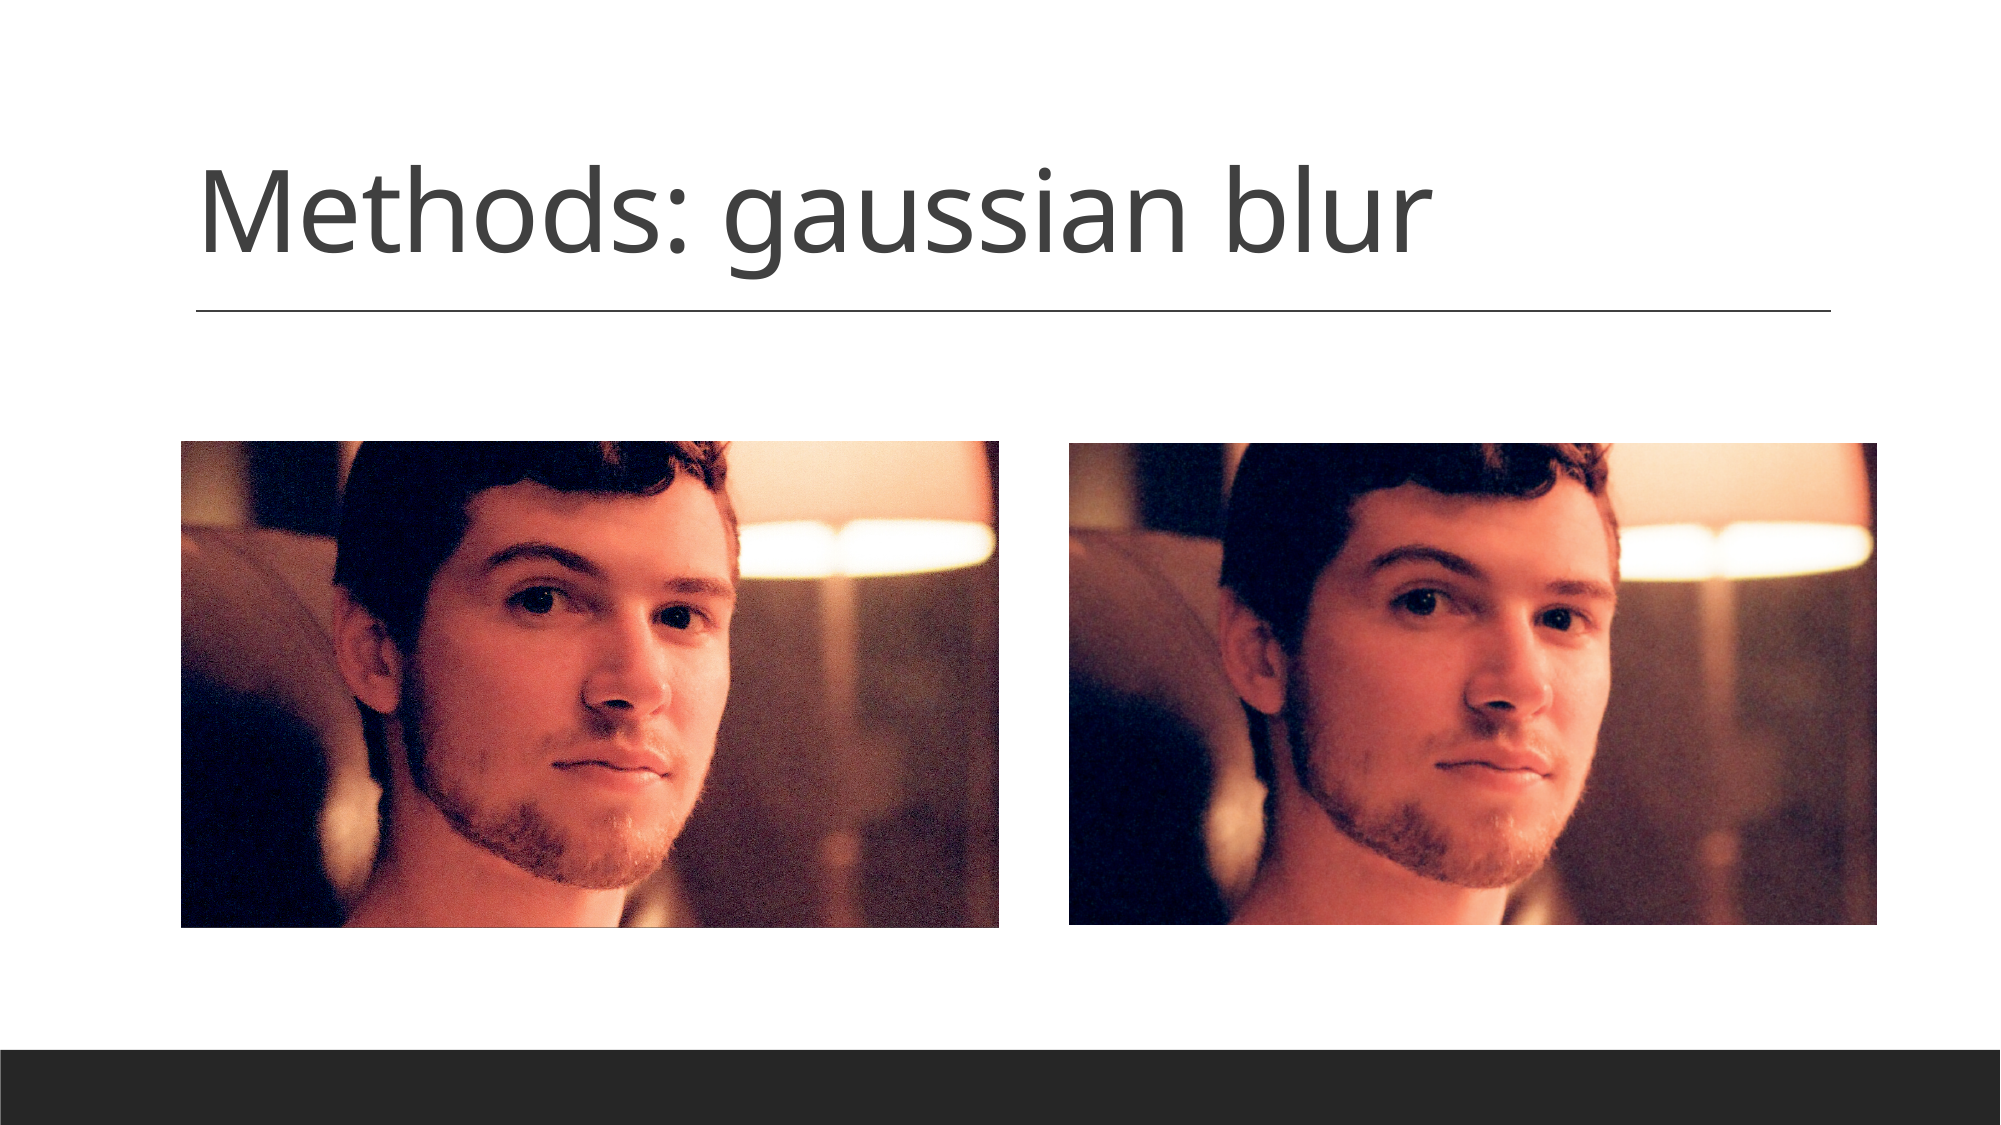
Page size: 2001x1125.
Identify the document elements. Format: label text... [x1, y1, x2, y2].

title Methods: gaussian blur [180, 47, 1830, 285]
picture [1068, 443, 1878, 926]
picture [181, 440, 999, 928]
